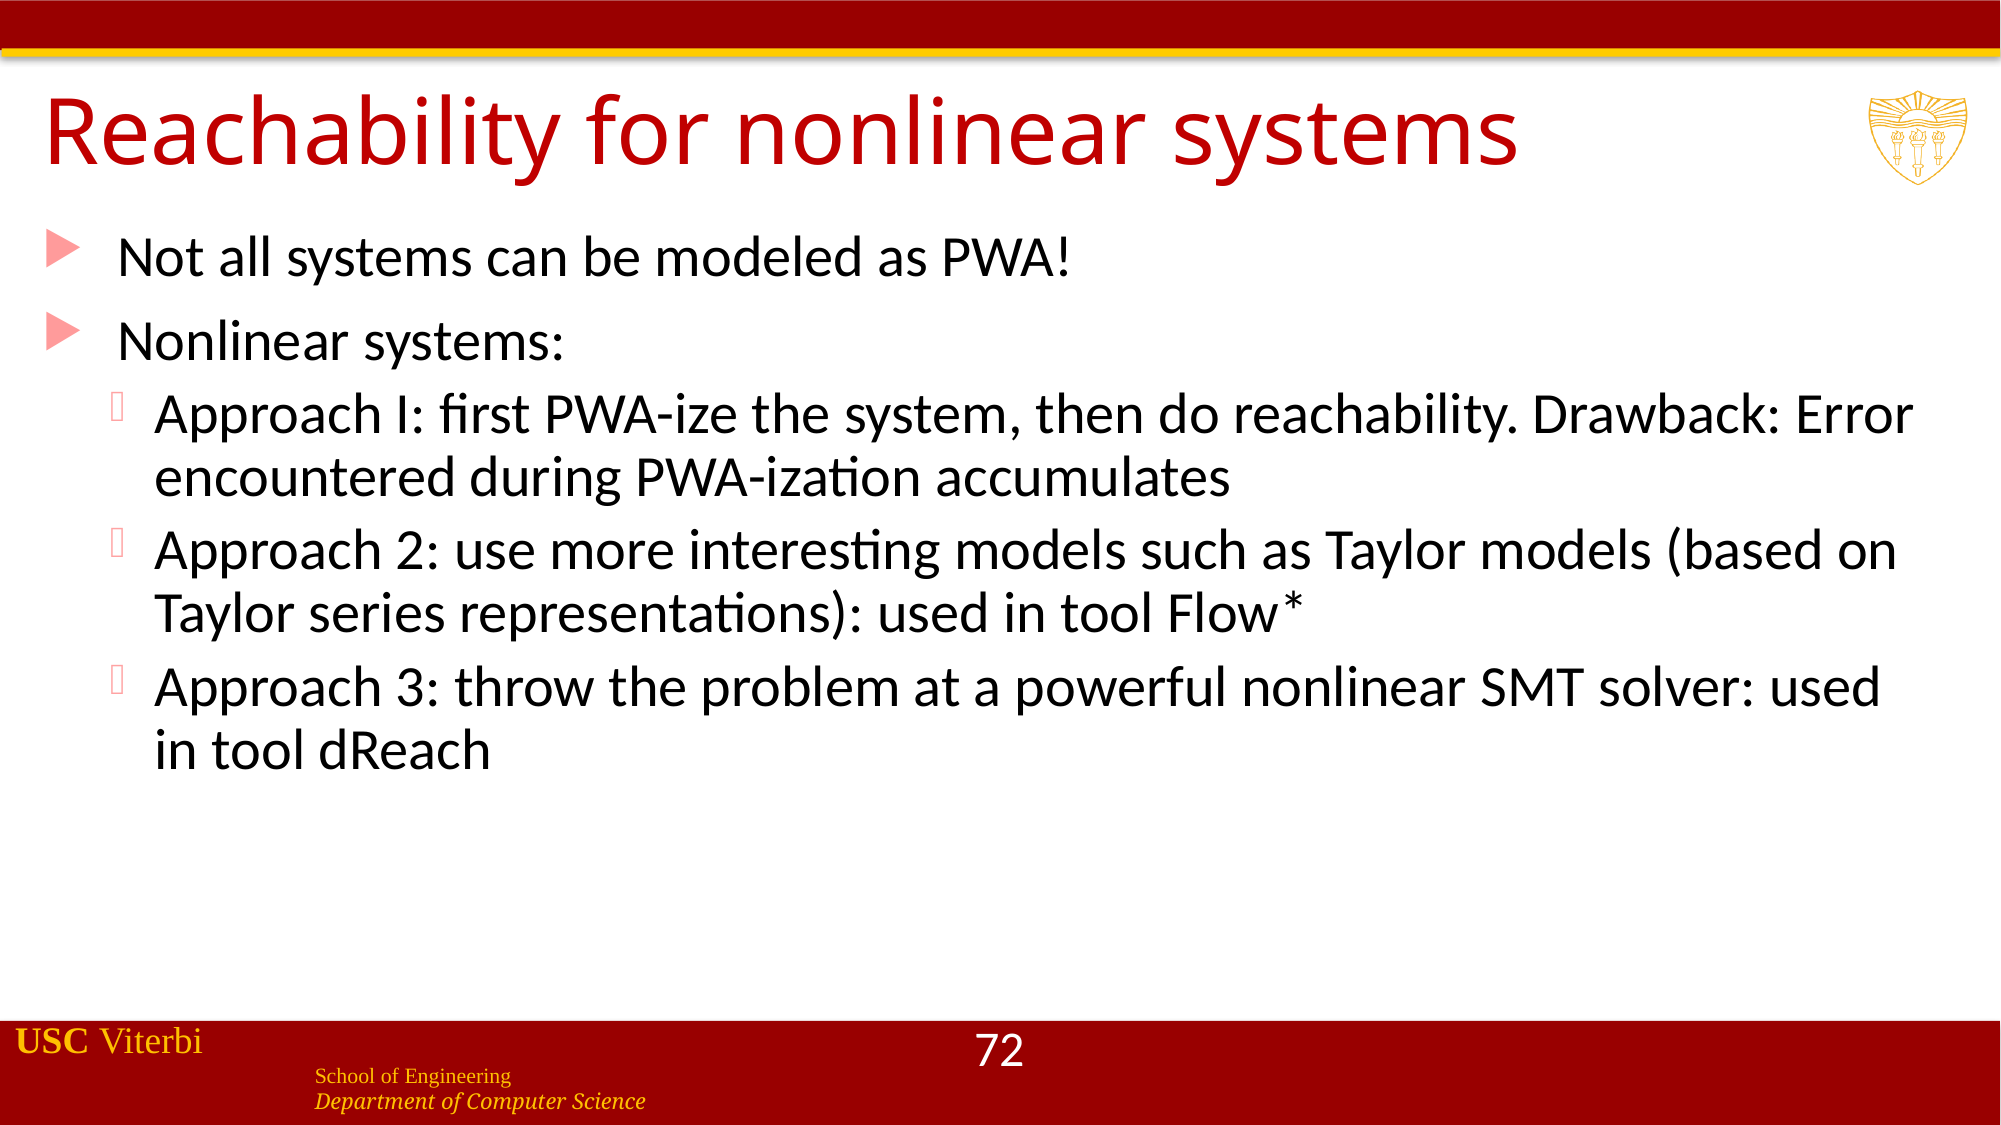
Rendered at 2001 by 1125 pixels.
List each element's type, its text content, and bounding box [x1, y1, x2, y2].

title Reachability for nonlinear systems [27, 70, 1819, 199]
picture [1836, 76, 2000, 199]
list Not all systems can be modeled as PWA! Nonlinear systems: Approach I: first PWA-ize the system, then do reachability. Drawback: Error encountered during PWA-ization accumulates Approach 2: use more interesting models such as Taylor models (based on Taylor series representations): used in tool Flow* Approach 3: throw the problem at a powerful nonlinear SMT solver: used in tool dReach [27, 218, 1947, 933]
slide_number 72 [774, 1016, 1225, 1077]
